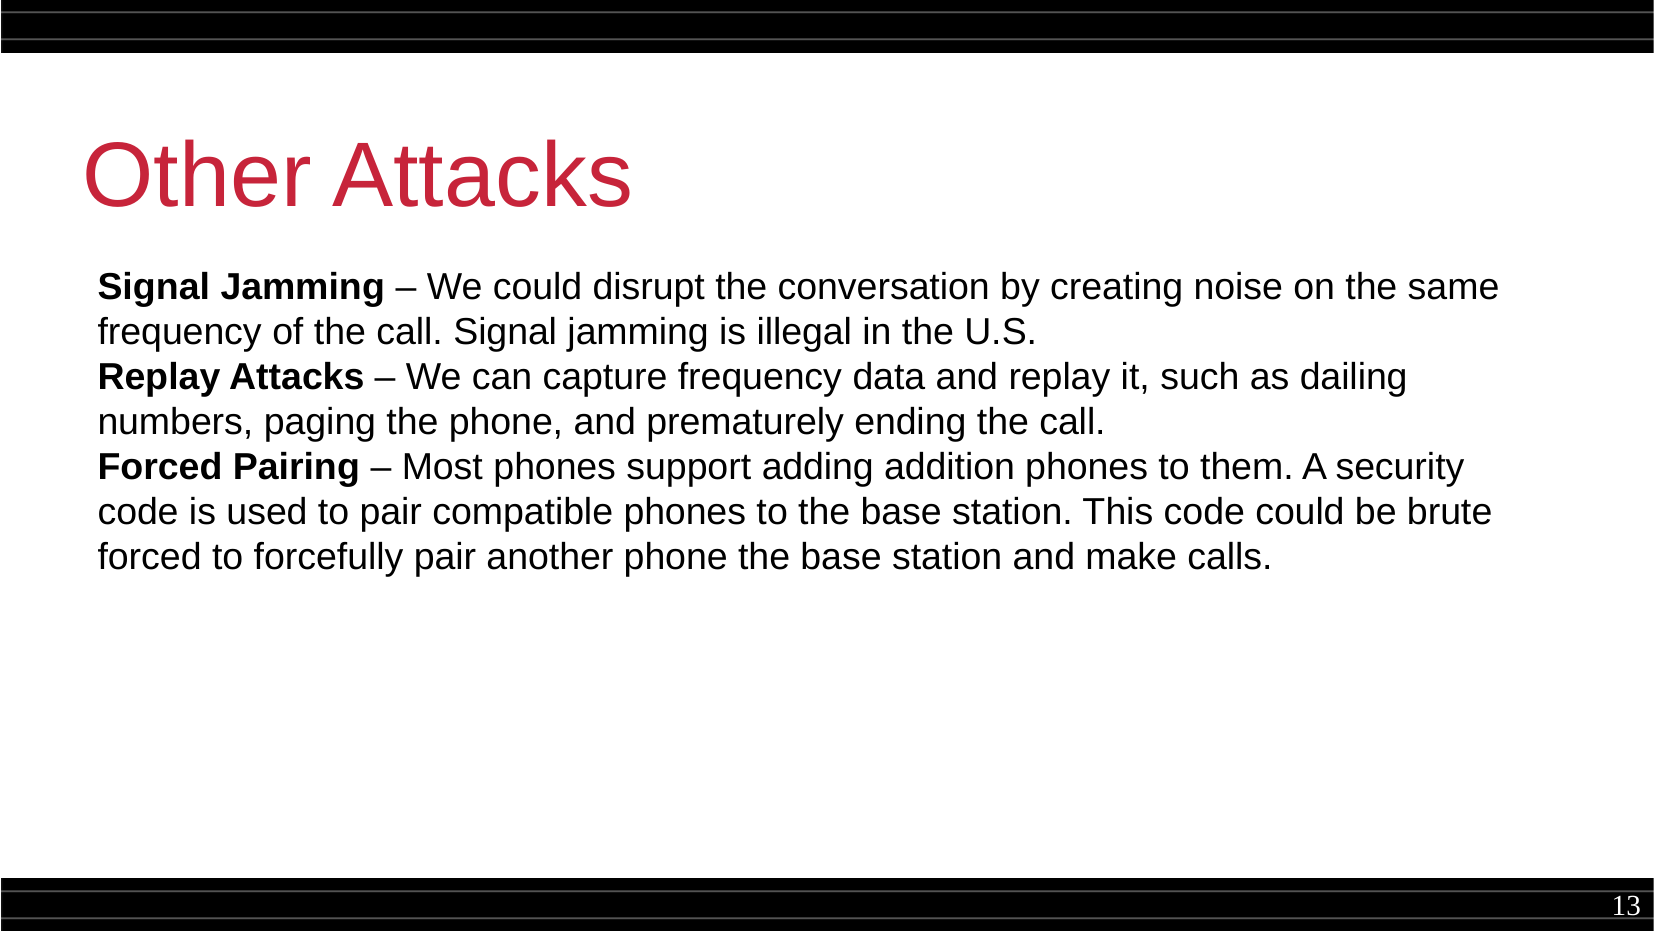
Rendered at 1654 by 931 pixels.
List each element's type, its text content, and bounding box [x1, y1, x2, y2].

text_box Signal Jamming – We could disrupt the conversation by creating noise on the same frequency of the call. Signal jamming is illegal in the U.S. Replay Attacks – We can capture frequency data and replay it, such as dailing numbers, paging the phone, and prematurely ending the call. Forced Pairing – Most phones support adding addition phones to them. A security code is used to pair compatible phones to the base station. This code could be brute forced to forcefully pair another phone the base station and make calls. [82, 255, 1530, 480]
picture [1, 878, 1654, 931]
picture [1, 0, 1654, 53]
text_box Other Attacks [82, 67, 1571, 271]
text_box [82, 271, 1571, 850]
